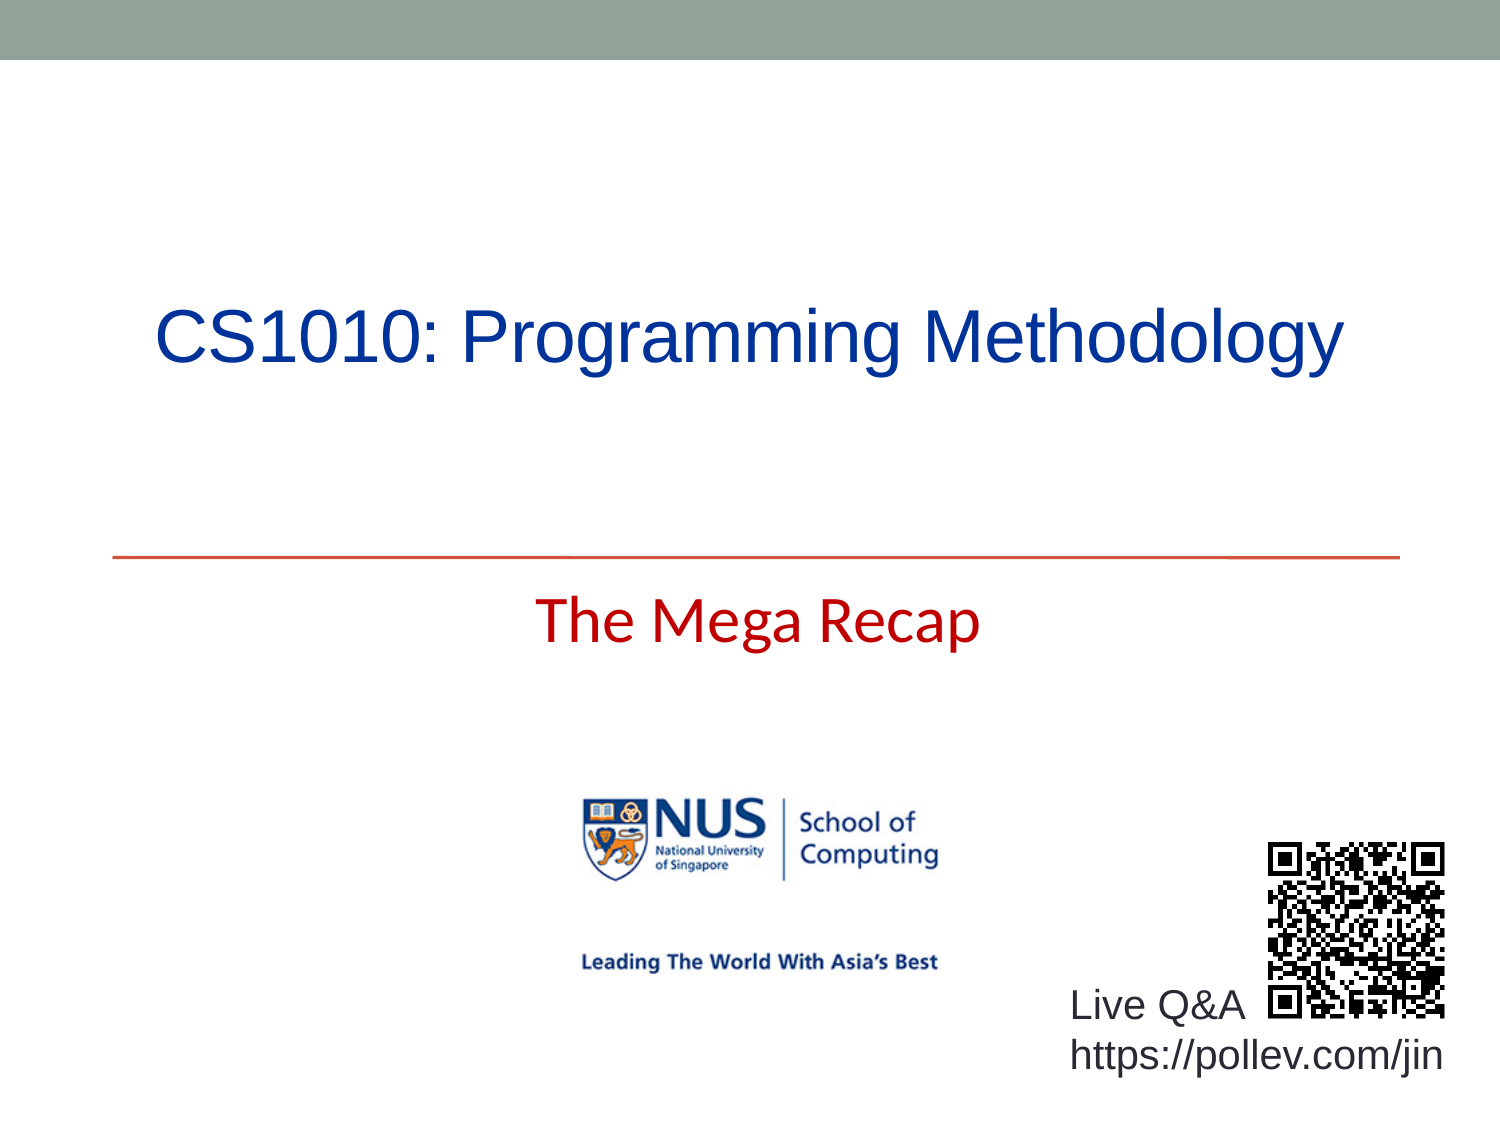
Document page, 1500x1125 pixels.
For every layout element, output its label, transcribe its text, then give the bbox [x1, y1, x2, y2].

text_box CS1010: Programming Methodology [131, 202, 1369, 386]
picture [557, 770, 960, 978]
text_box The Mega Recap [173, 567, 1344, 663]
picture [1237, 811, 1476, 1050]
text_box Live Q&A https://pollev.com/jin [1054, 970, 1489, 1086]
